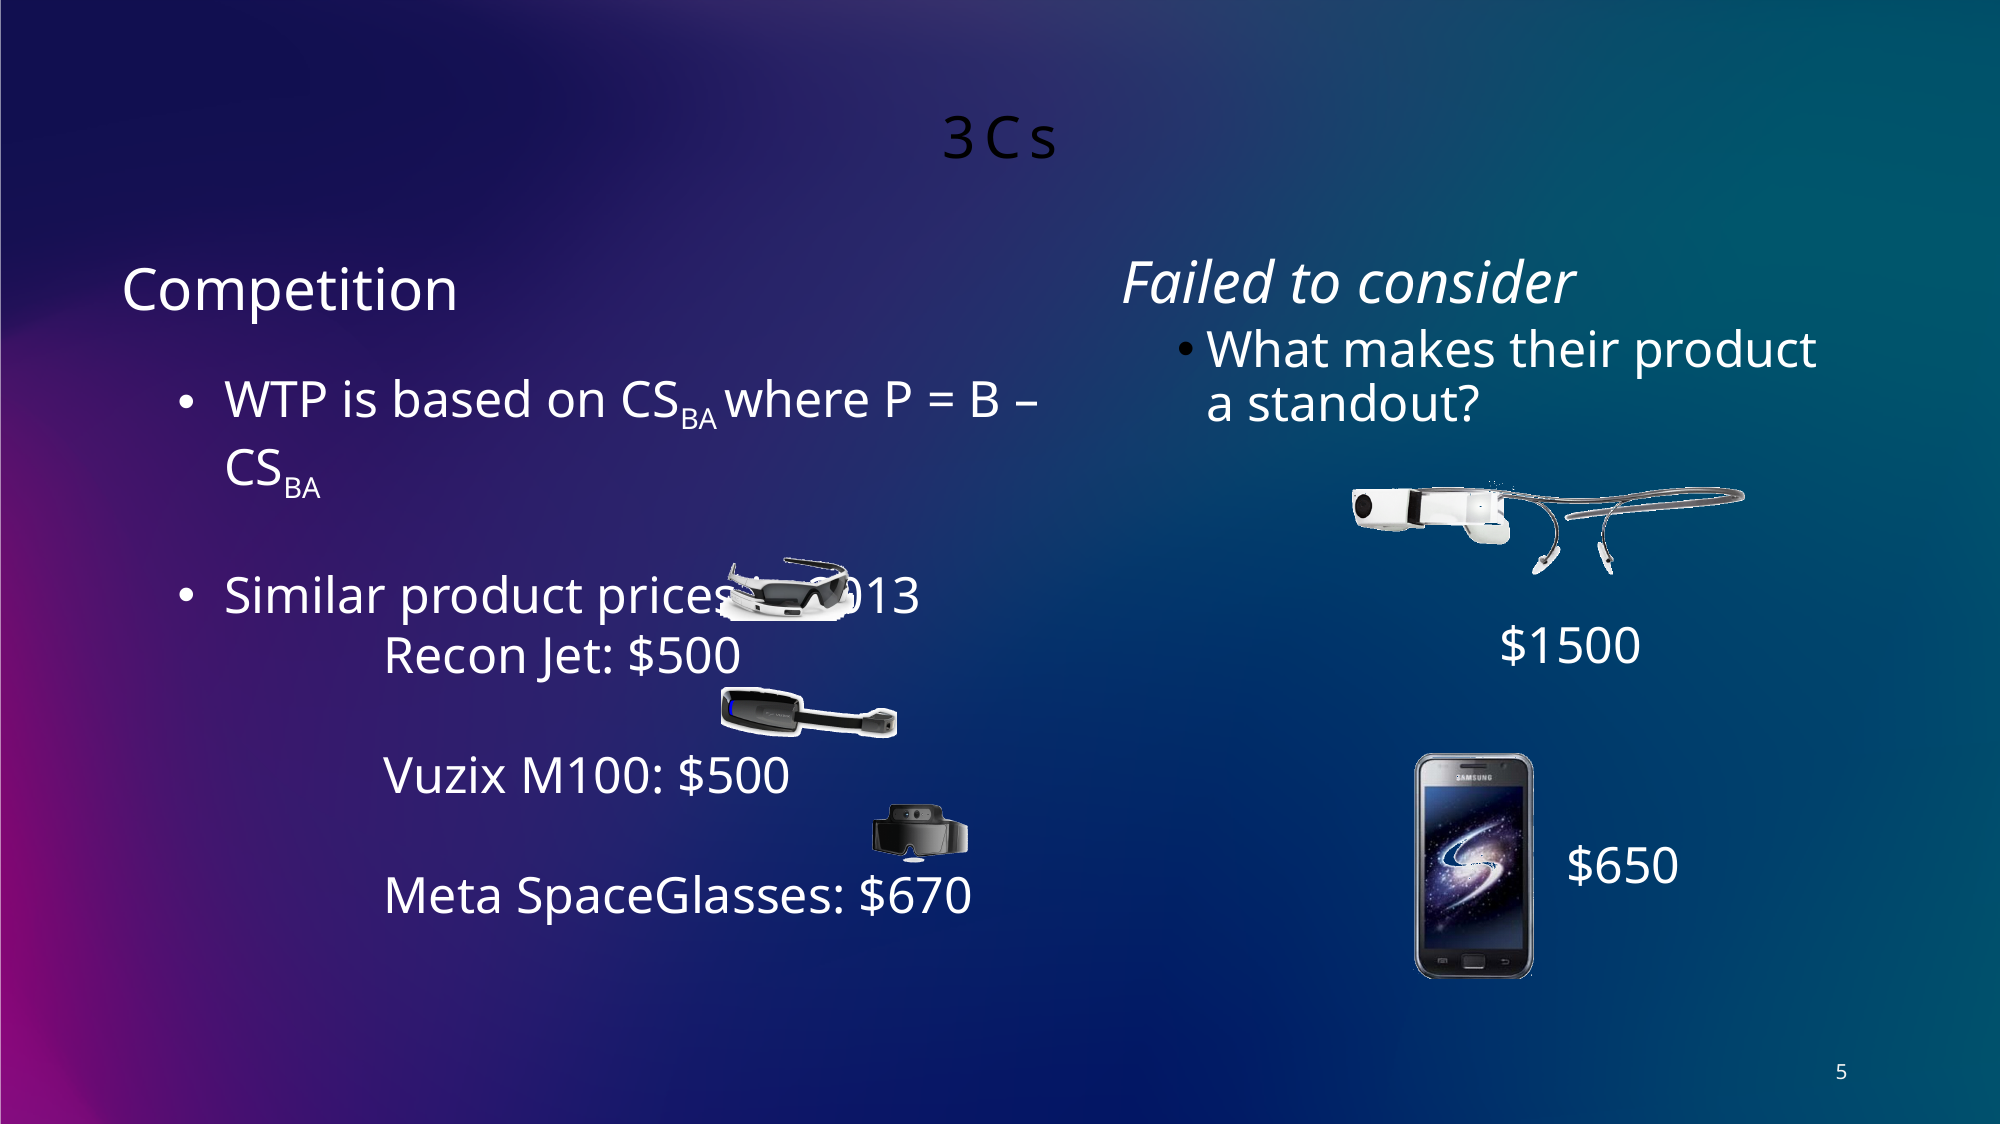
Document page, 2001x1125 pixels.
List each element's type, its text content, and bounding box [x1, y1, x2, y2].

picture [720, 551, 854, 621]
picture [0, 0, 1913, 1125]
picture [870, 800, 969, 866]
text_box Failed to consider What makes their product a standout? [1109, 247, 1844, 450]
text_box Competition WTP is based on CSBA where P = B – CSBA Similar product prices in 2013 Recon Jet: $500 Vuzix M100: $500 Meta SpaceGlasses: $670 [110, 246, 1143, 1042]
slide_number 5 [1412, 1042, 1863, 1103]
picture [721, 687, 897, 739]
title 3Cs [402, 74, 1598, 179]
text_box $1500 [1484, 606, 1657, 682]
text_box $650 [1576, 826, 1695, 902]
